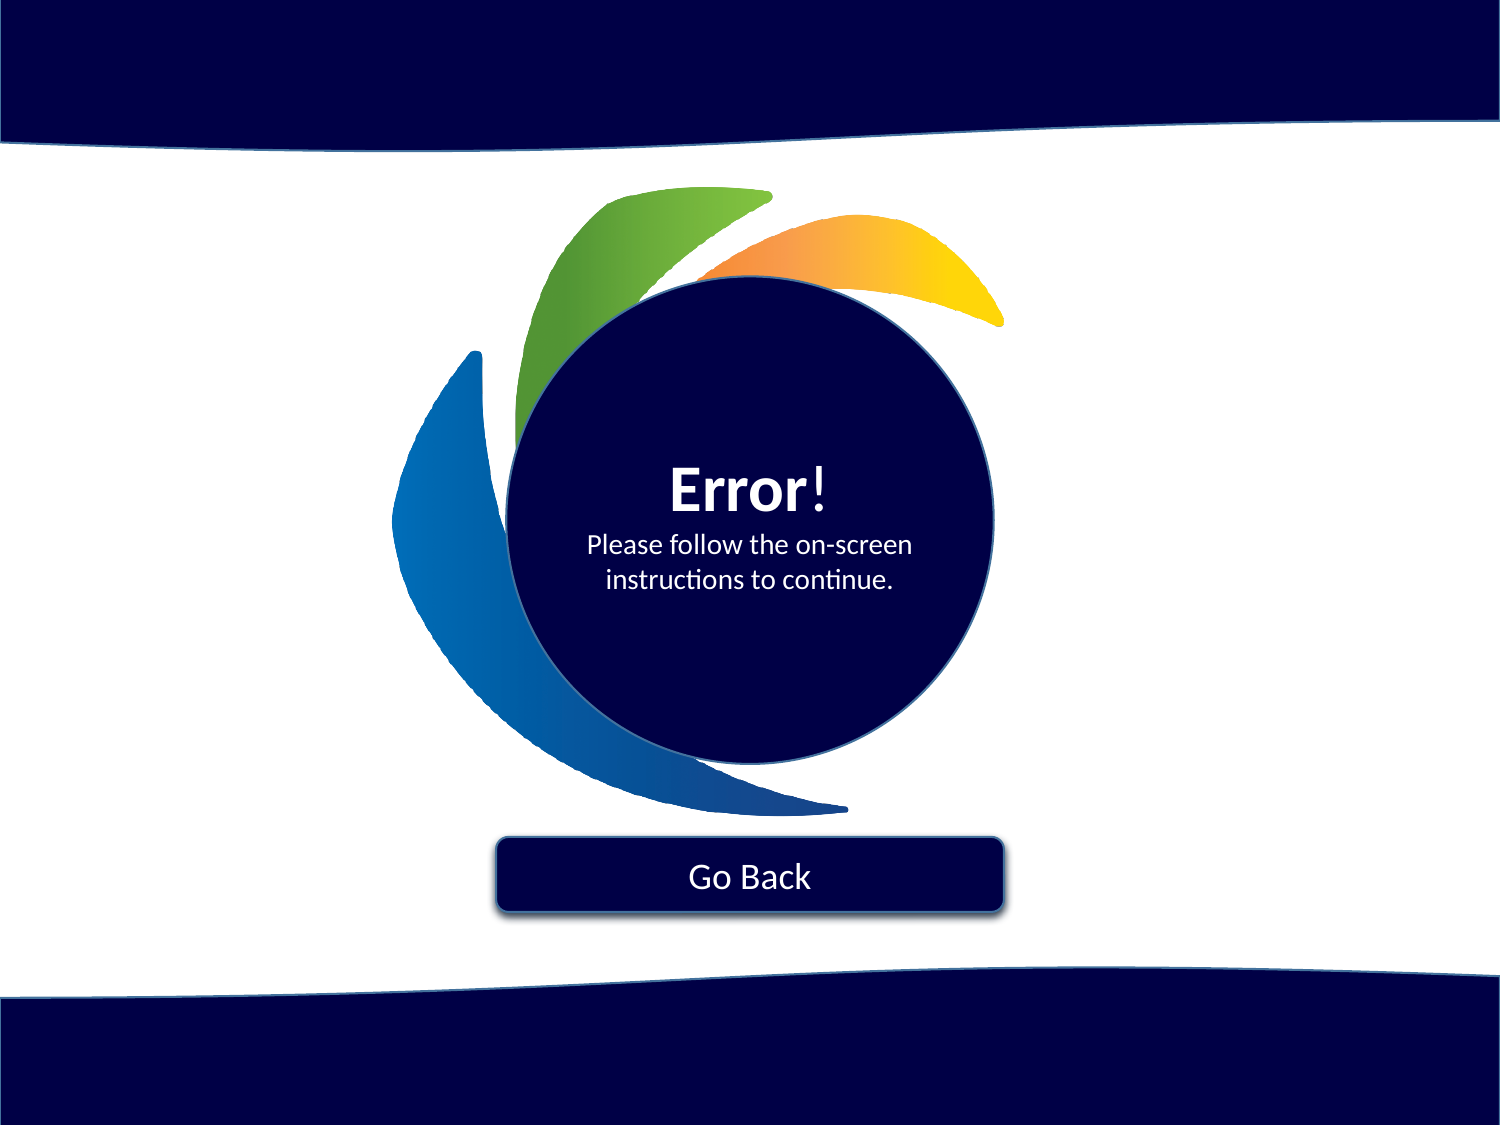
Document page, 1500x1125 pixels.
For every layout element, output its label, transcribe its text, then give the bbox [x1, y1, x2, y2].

picture [391, 187, 1004, 845]
text_box [0, 0, 1500, 153]
text_box Go Back [495, 844, 1006, 914]
text_box [0, 966, 1500, 1125]
